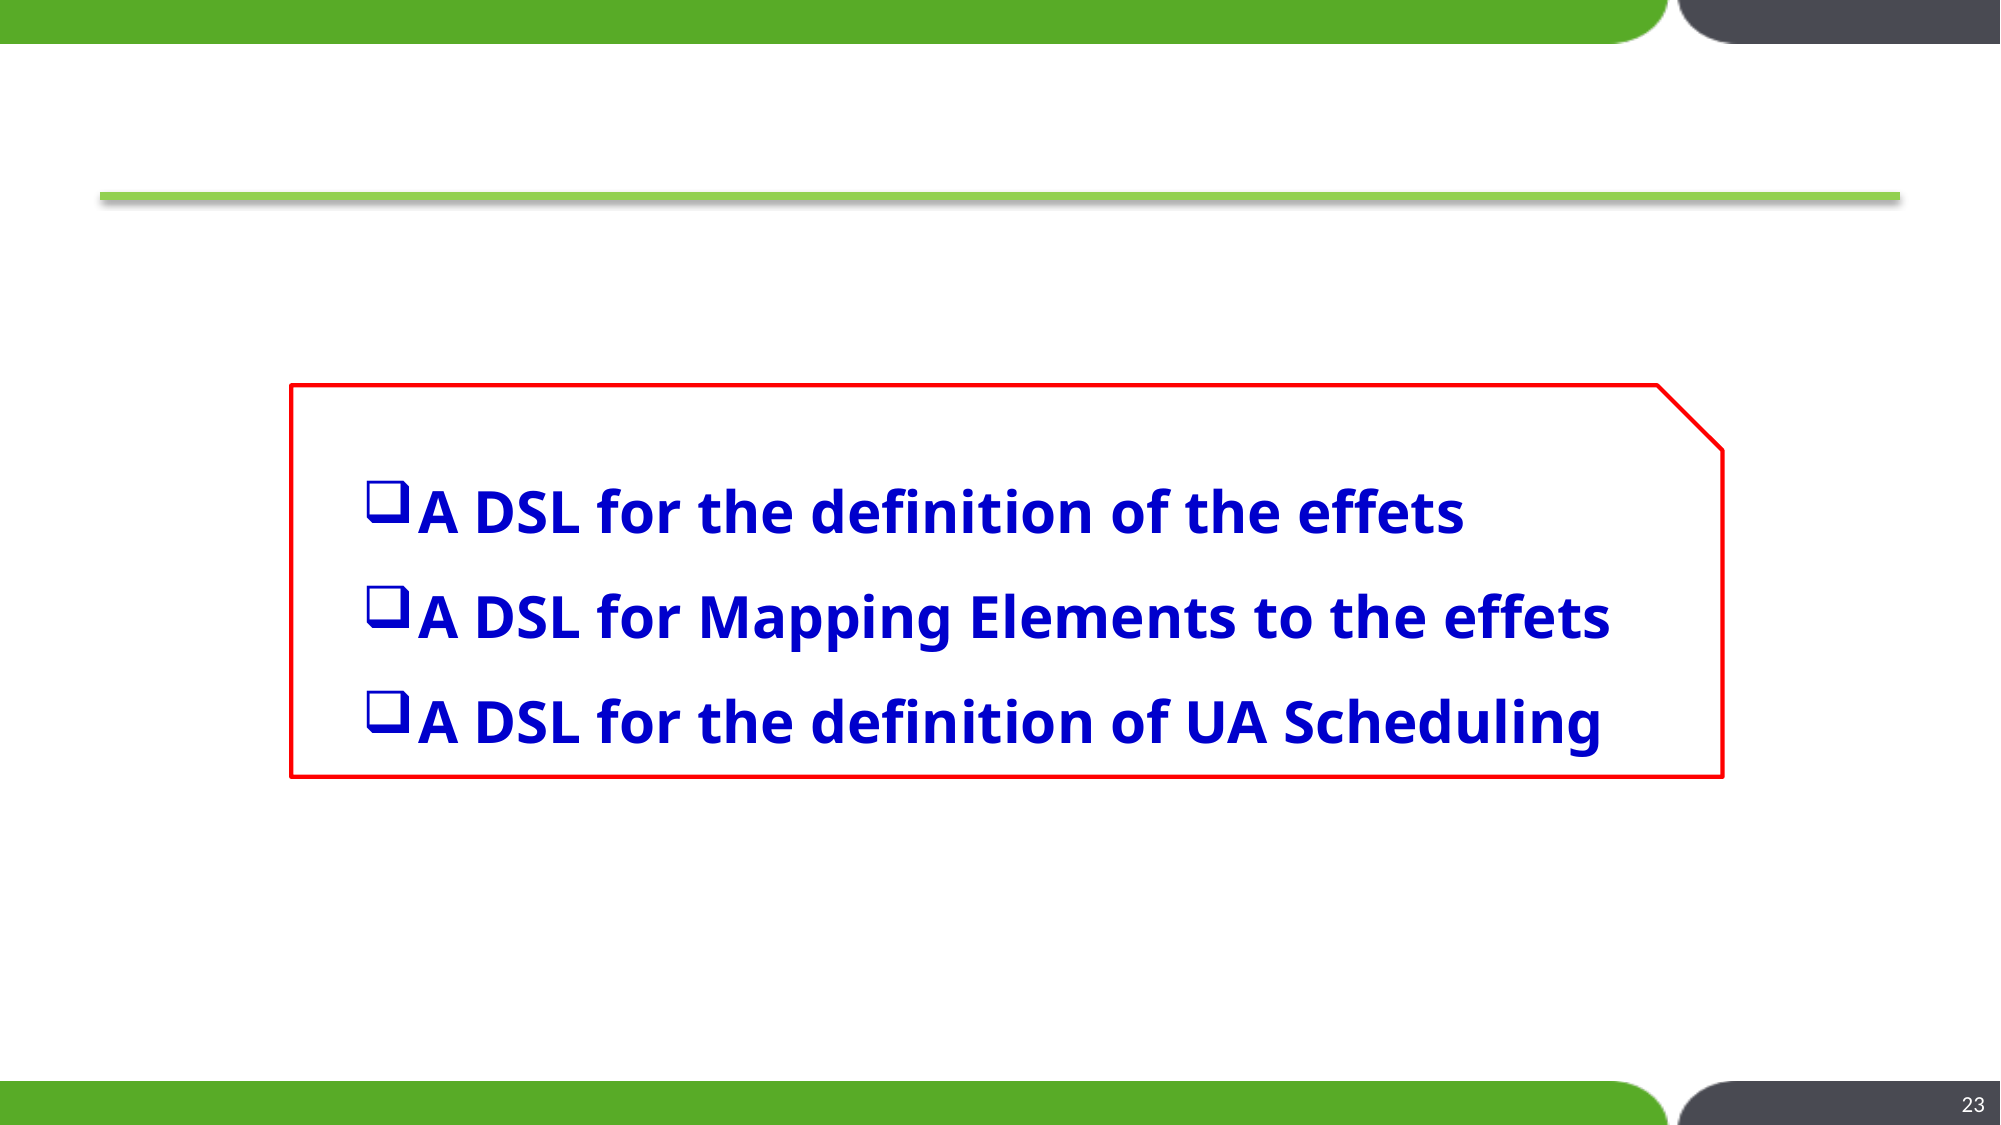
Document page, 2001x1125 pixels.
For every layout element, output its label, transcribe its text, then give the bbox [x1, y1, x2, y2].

text_box A DSL for the definition of the effets A DSL for Mapping Elements to the effets A DSL for the definition of UA Scheduling [289, 383, 1725, 779]
slide_number 23 [1690, 1081, 2000, 1125]
